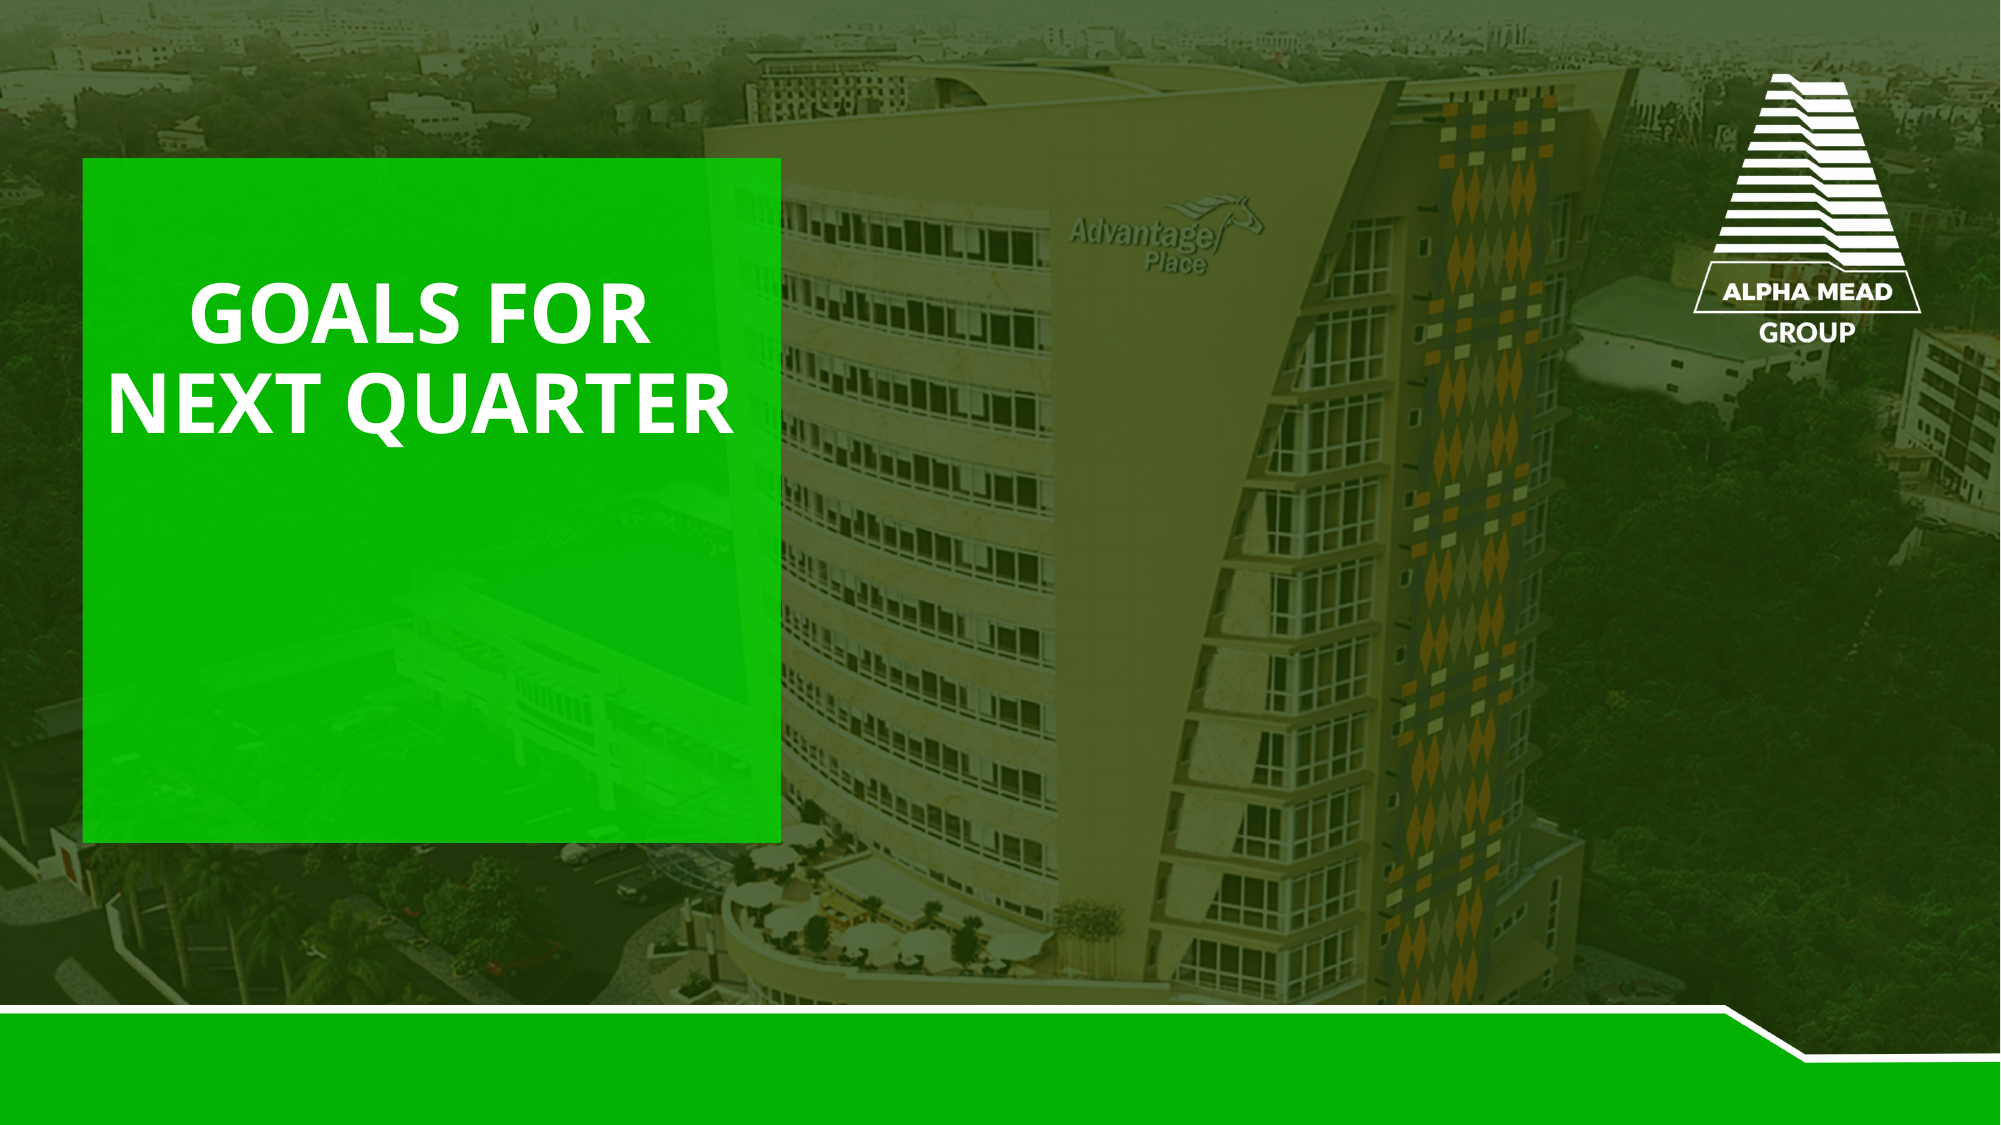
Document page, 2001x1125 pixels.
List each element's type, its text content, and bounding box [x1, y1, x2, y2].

title GOALS FOR NEXT QUARTER [73, 165, 766, 460]
picture [0, 0, 2001, 1125]
